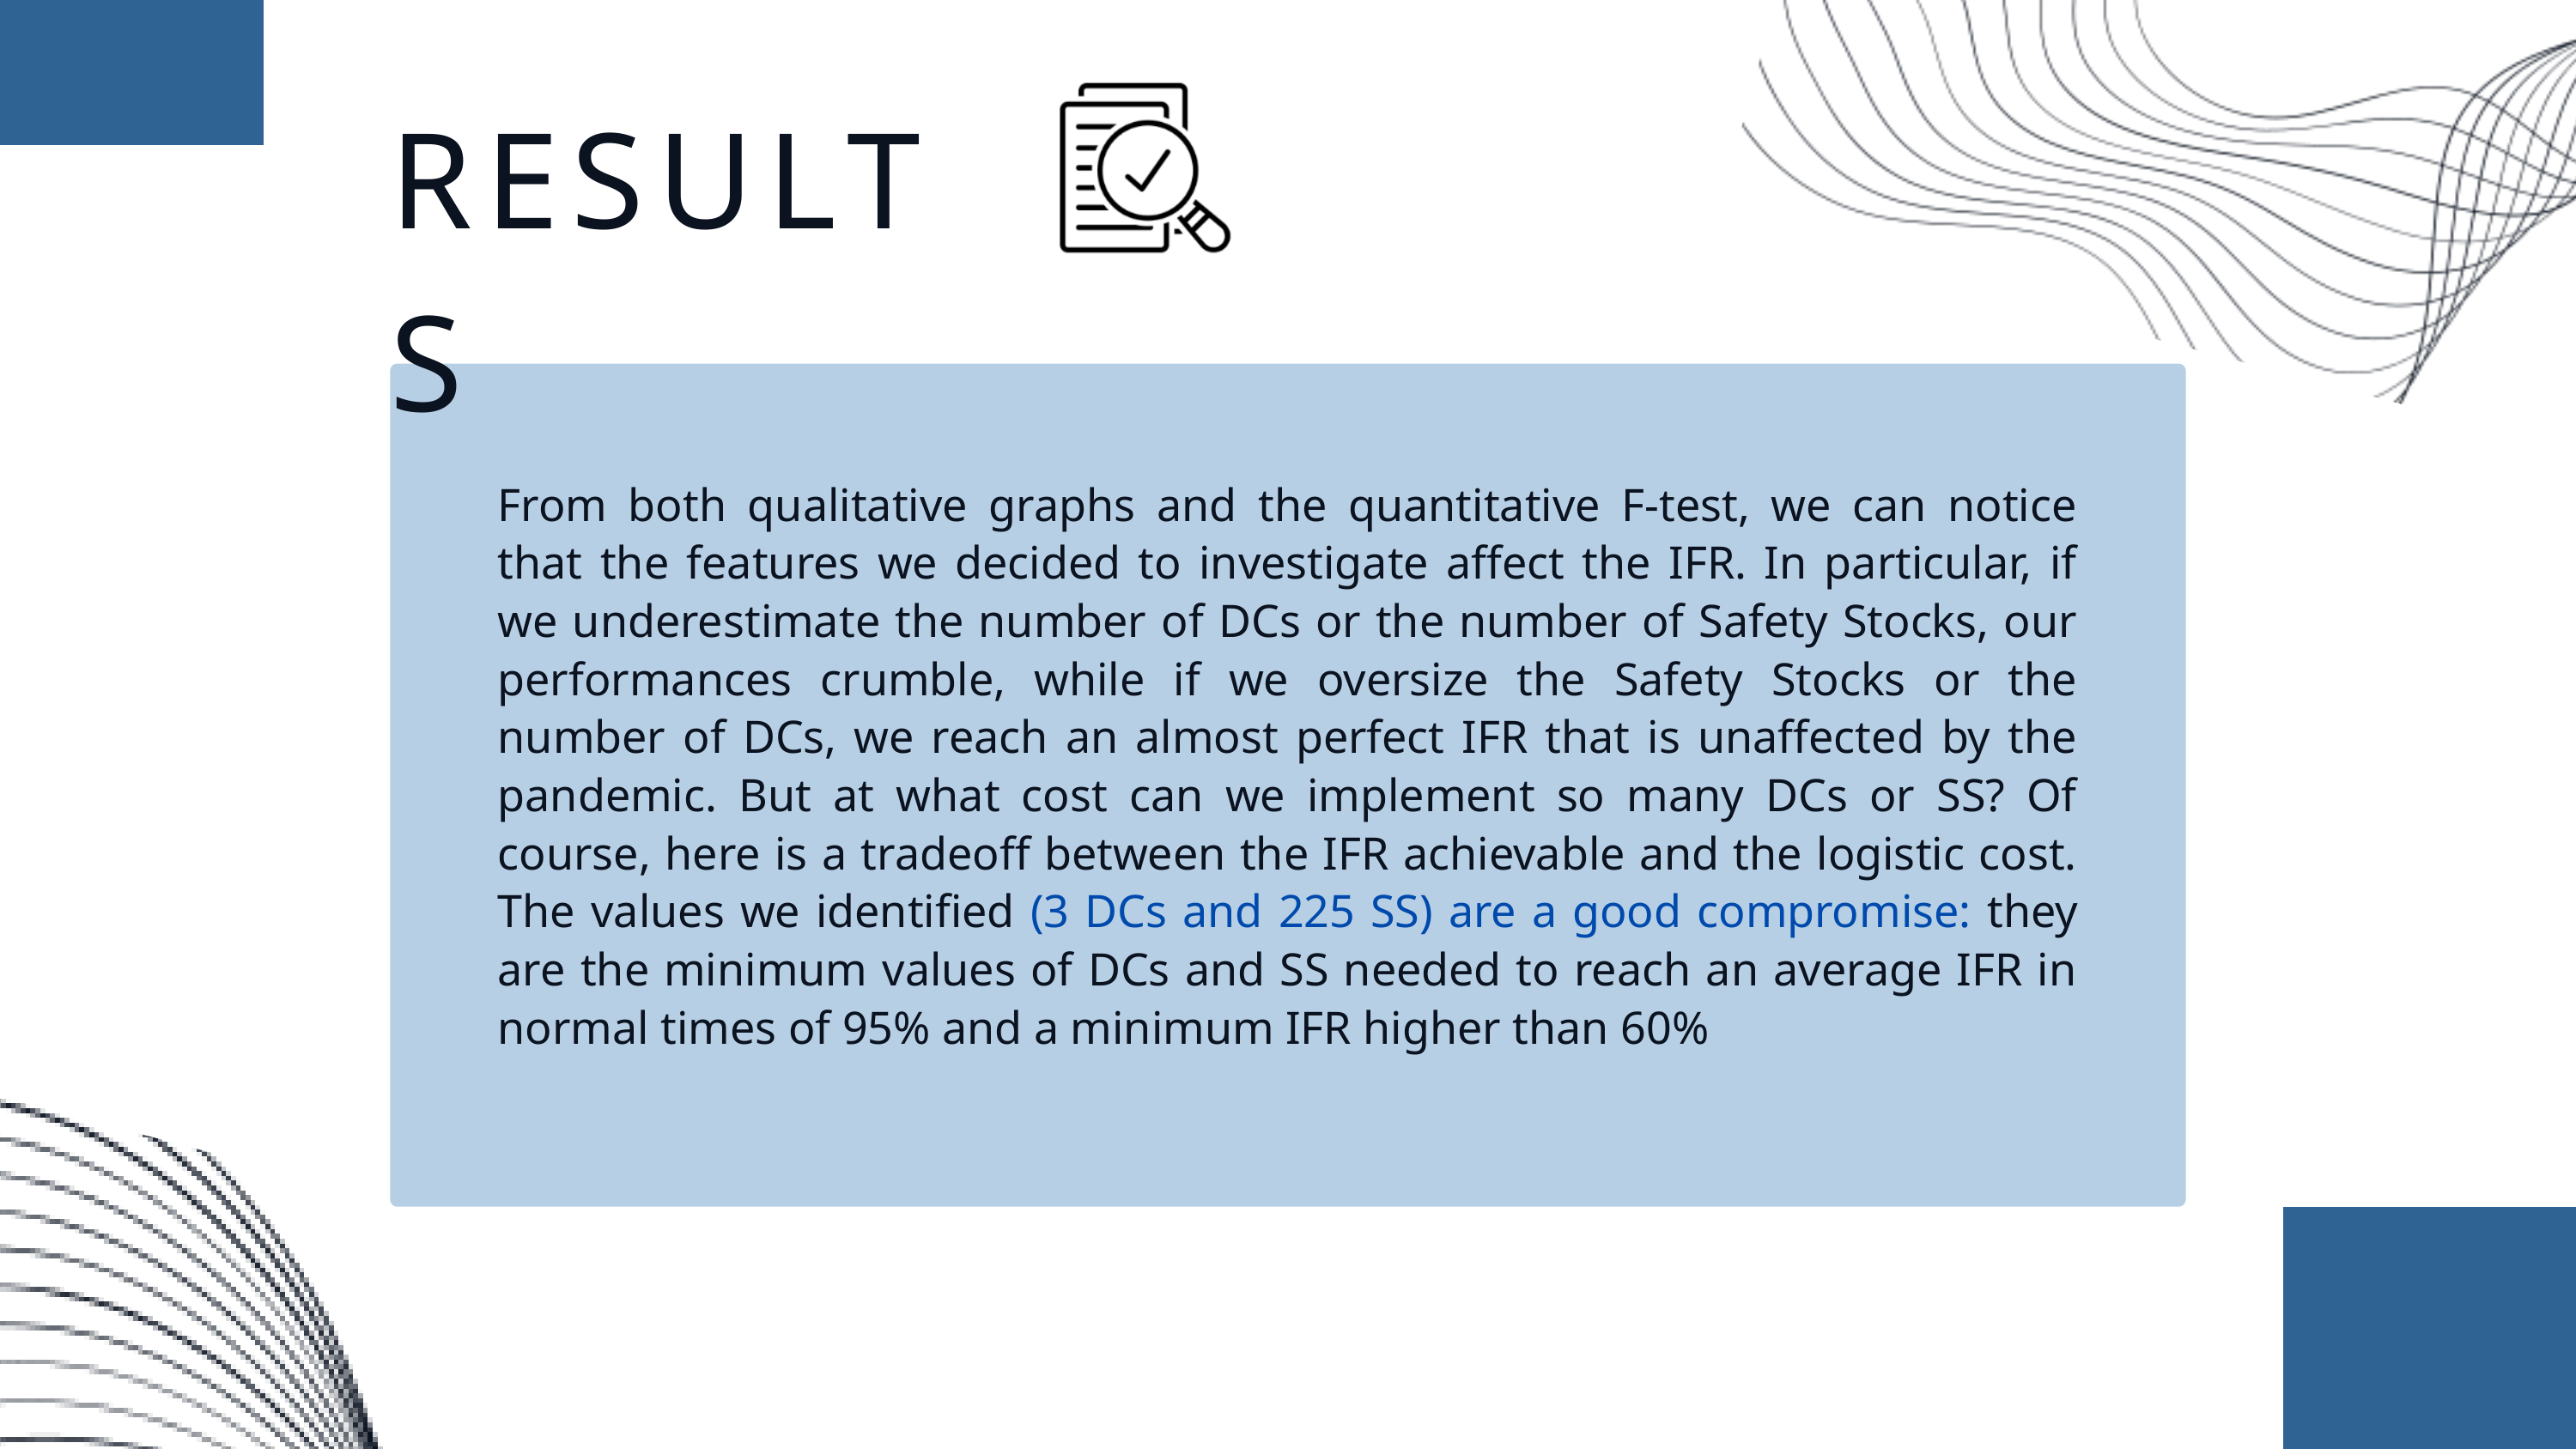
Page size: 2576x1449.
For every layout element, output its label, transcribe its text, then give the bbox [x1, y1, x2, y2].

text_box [389, 363, 2186, 1207]
text_box [0, 1096, 1334, 1449]
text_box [2283, 1206, 2576, 1449]
text_box [1040, 68, 1244, 271]
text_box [0, 0, 264, 145]
text_box RESULTS [390, 72, 976, 361]
text_box [1716, 0, 2576, 451]
